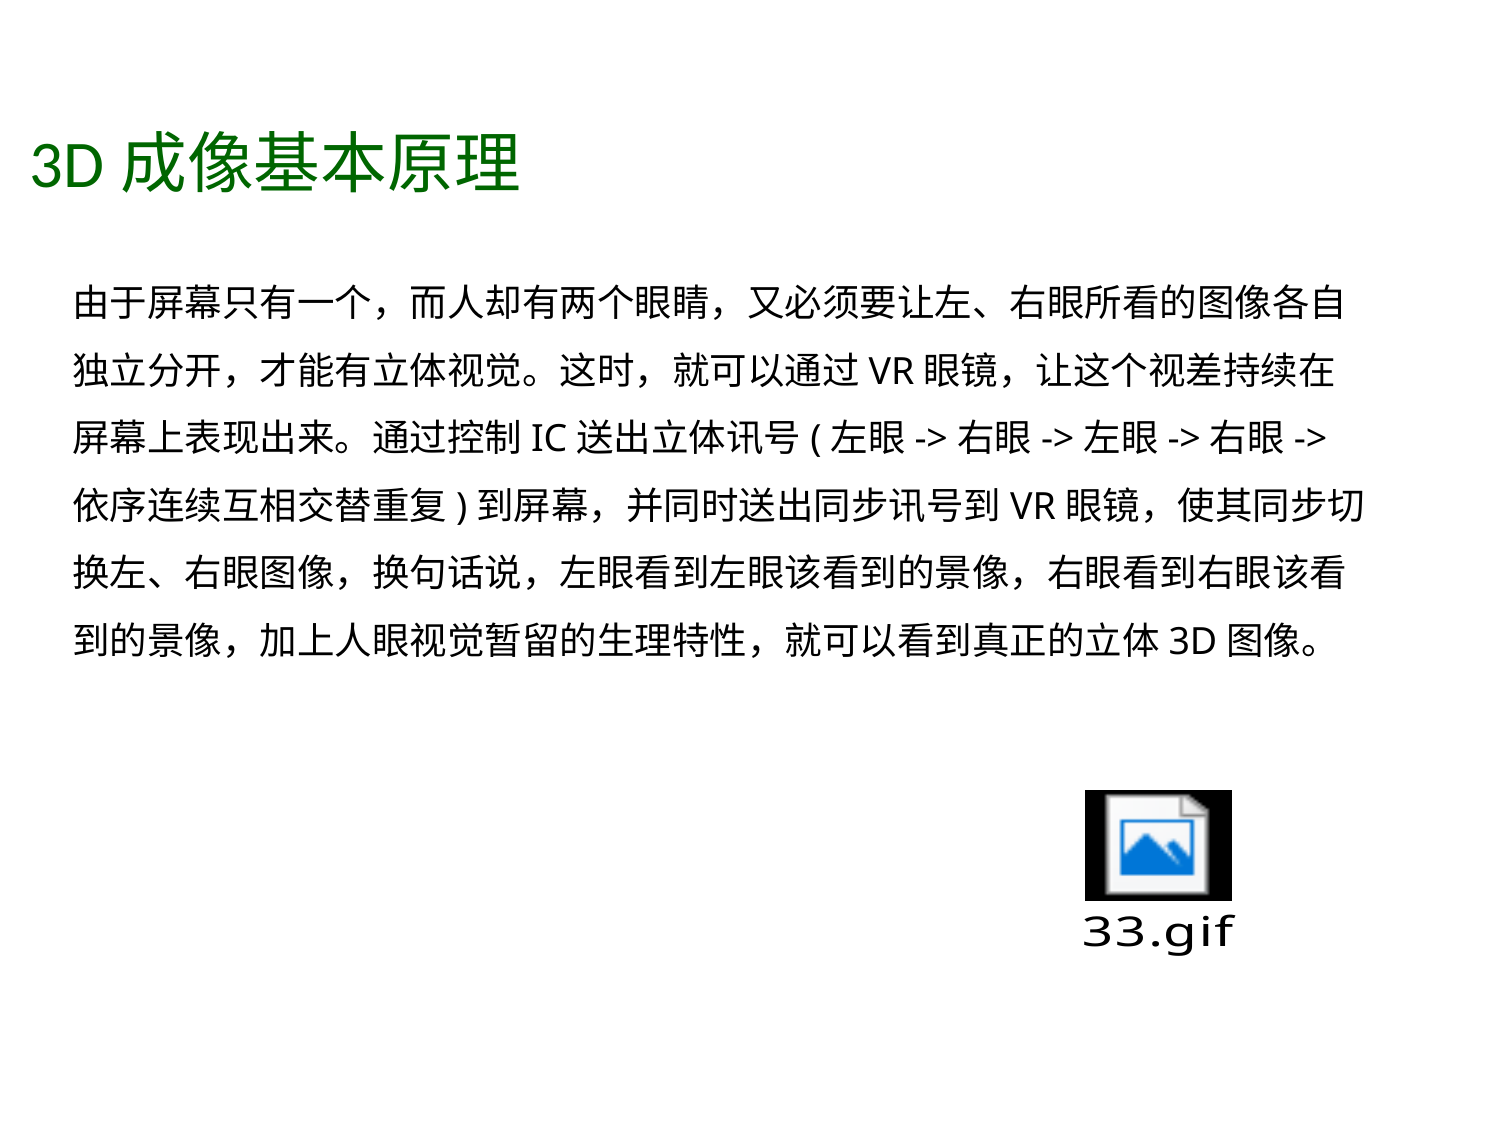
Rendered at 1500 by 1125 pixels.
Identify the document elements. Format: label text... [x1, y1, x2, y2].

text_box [1063, 790, 1250, 975]
text_box 3D成像基本原理 [12, 112, 669, 210]
text_box 由于屏幕只有一个，而人却有两个眼睛，又必须要让左、右眼所看的图像各自独立分开，才能有立体视觉。这时，就可以通过VR眼镜，让这个视差持续在屏幕上表现出来。通过控制IC送出立体讯号(左眼->右眼->左眼->右眼->依序连续互相交替重复)到屏幕，并同时送出同步讯号到VR眼镜，使其同步切换左、右眼图像，换句话说，左眼看到左眼该看到的景像，右眼看到右眼该看到的景像，加上人眼视觉暂留的生理特性，就可以看到真正的立体3D图像。 [54, 248, 1389, 671]
